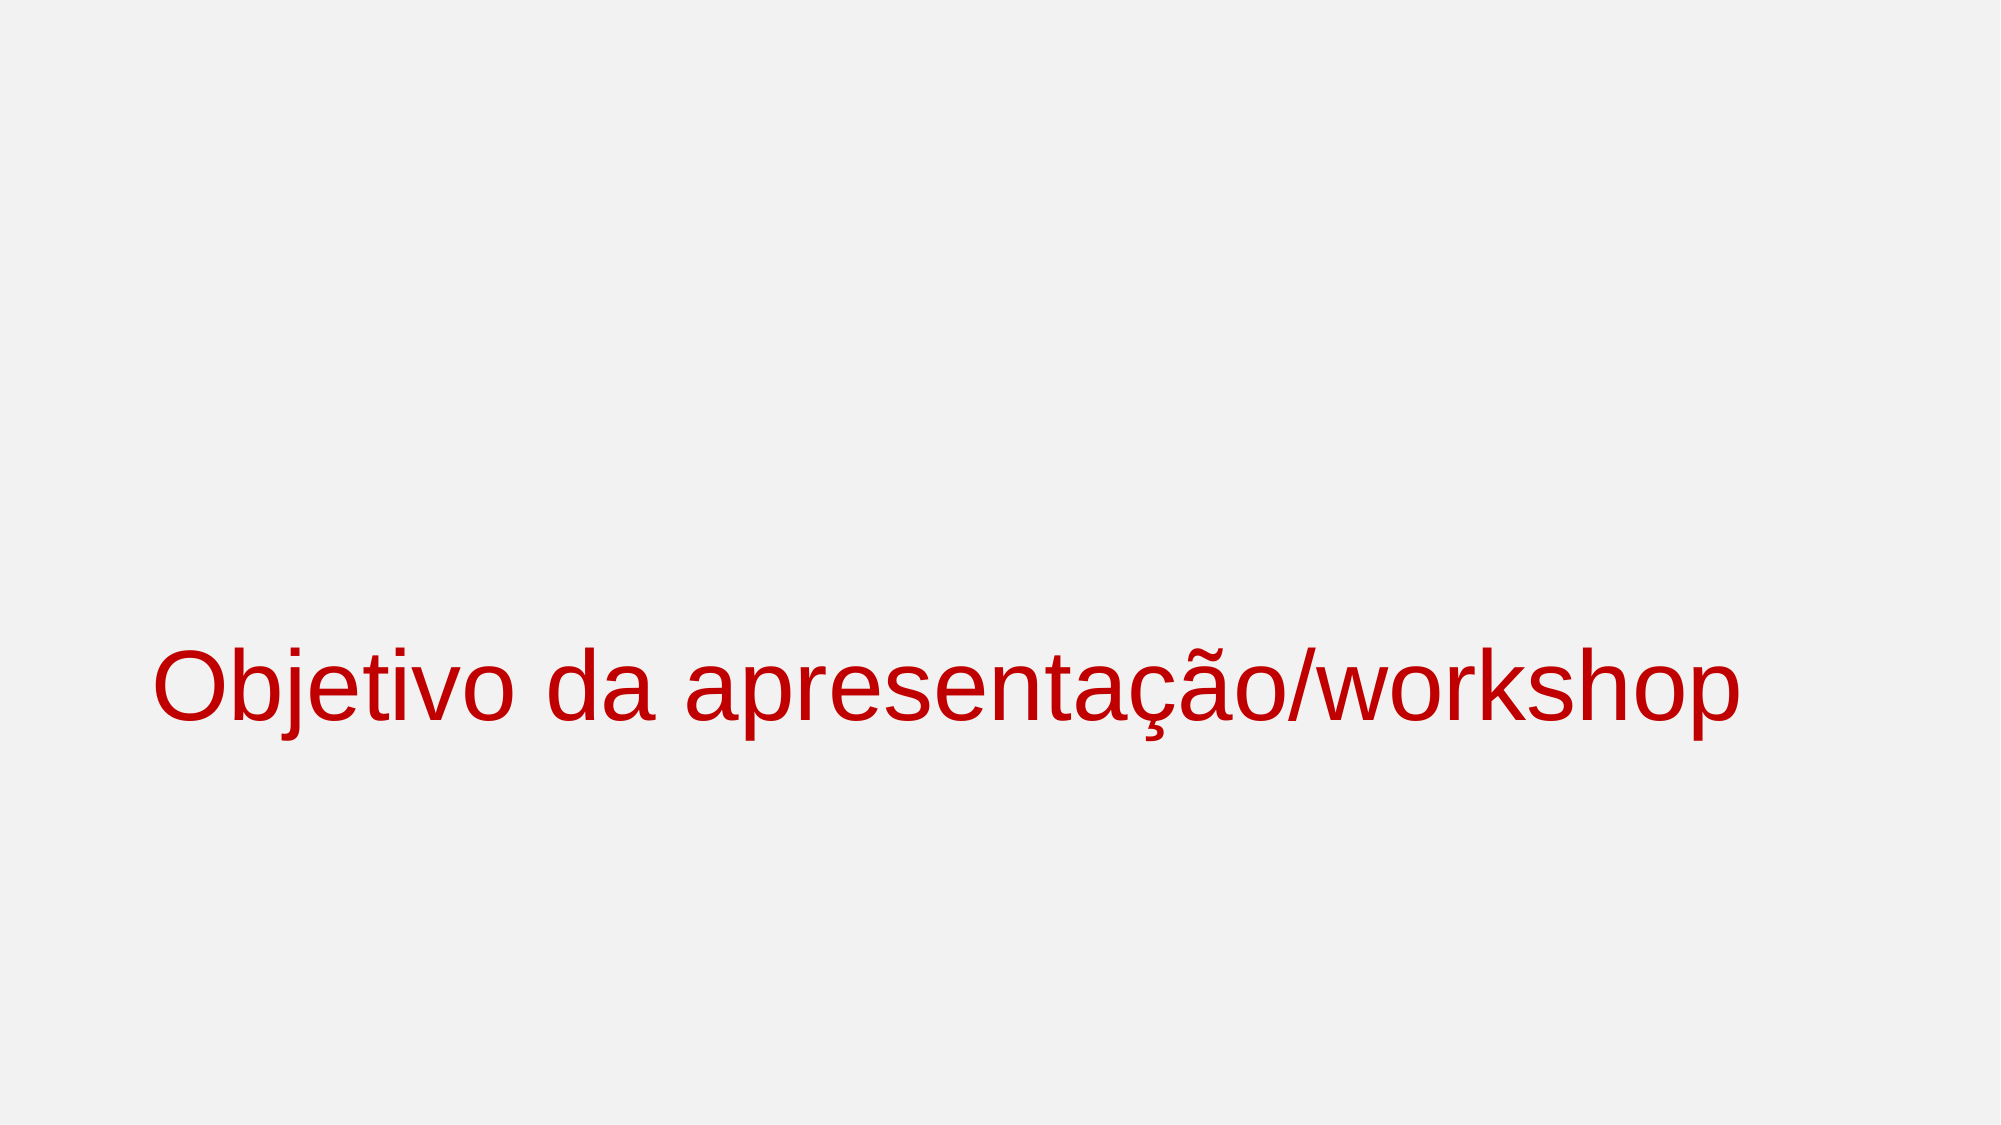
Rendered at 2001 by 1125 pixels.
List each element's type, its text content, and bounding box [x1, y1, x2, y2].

text_box Objetivo da apresentação/workshop [136, 280, 1862, 749]
